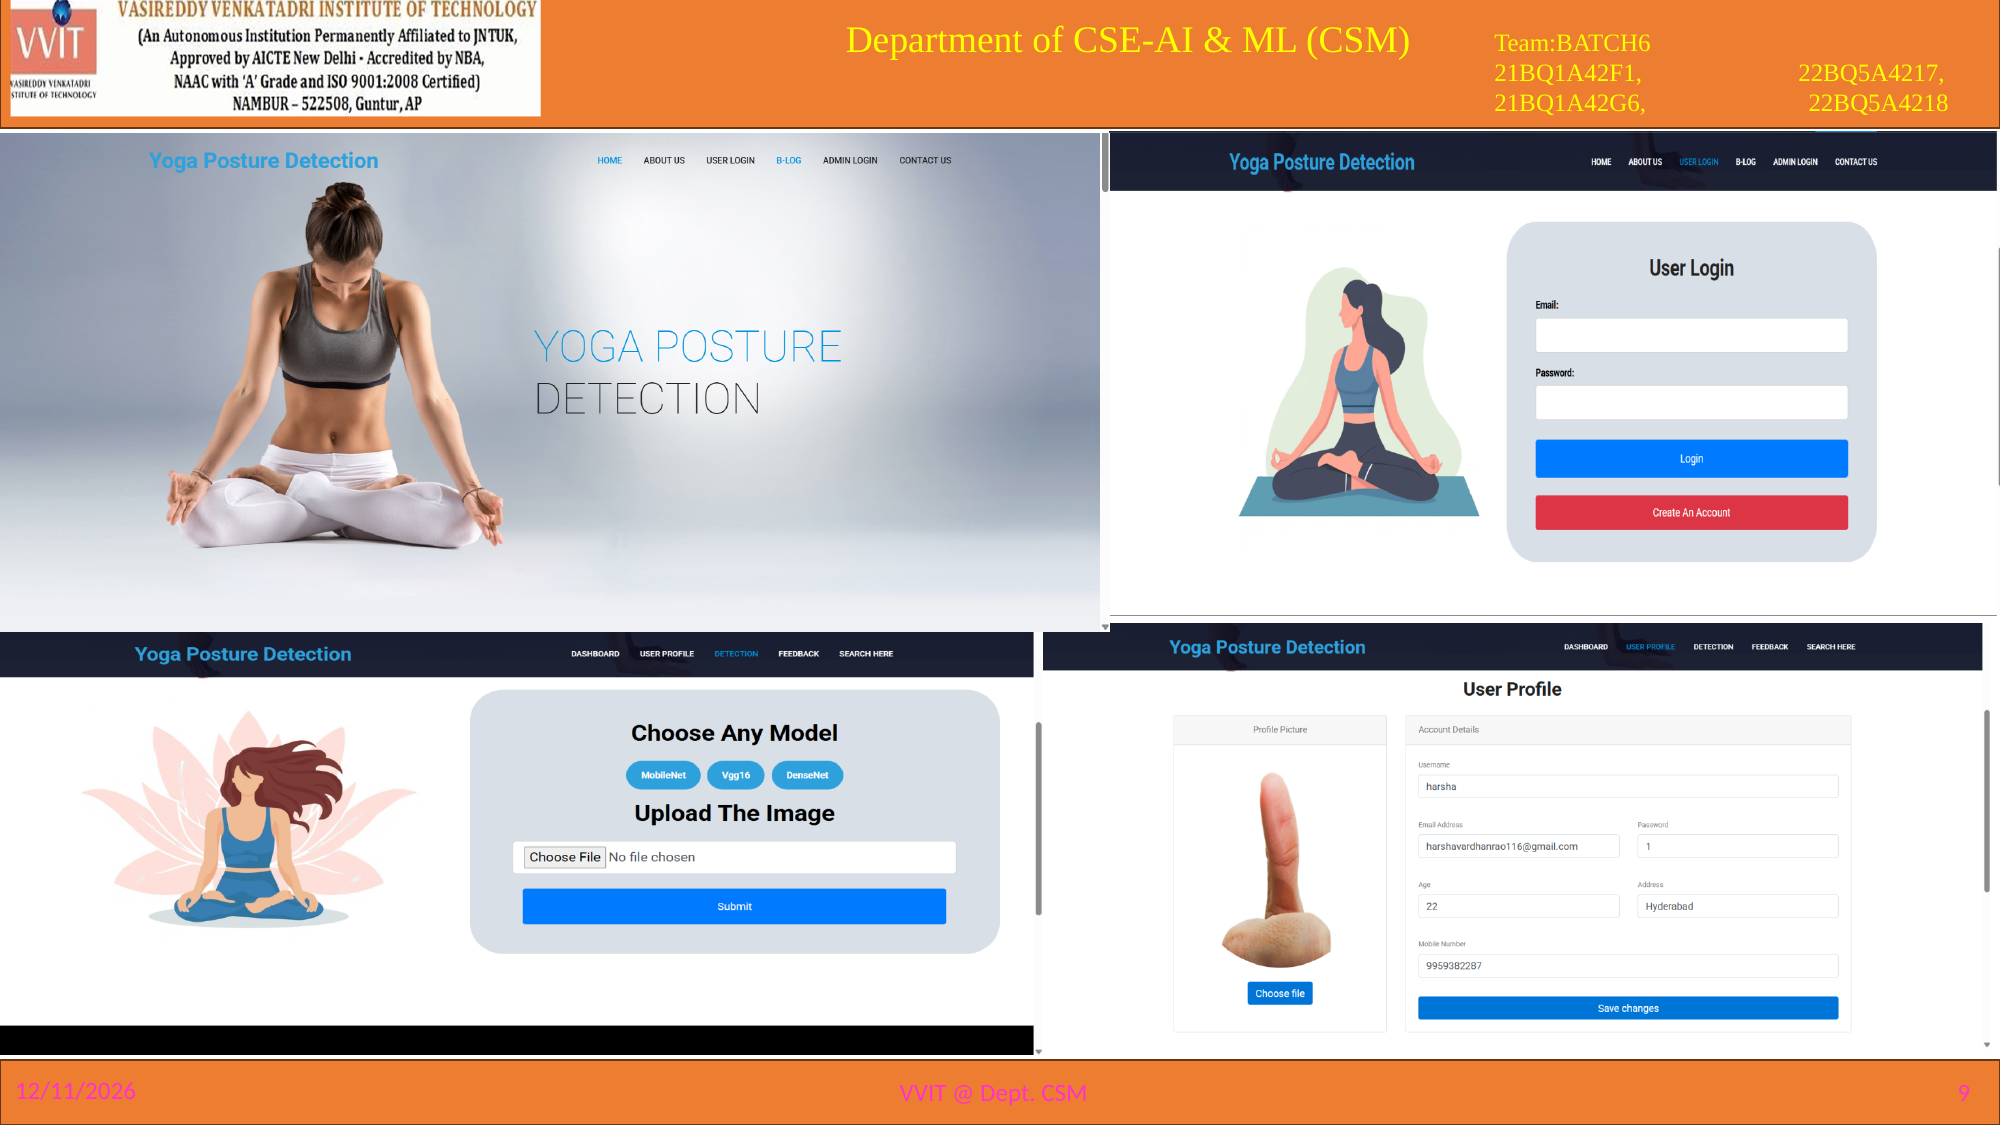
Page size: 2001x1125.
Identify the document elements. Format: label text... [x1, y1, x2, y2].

text_box Department of CSE-AI & ML (CSM) [0, 0, 2000, 129]
text_box [0, 1059, 2000, 1125]
text_box Team:BATCH6 21BQ1A42F1, 22BQ5A4217, 21BQ1A42G6, 22BQ5A4218 [1479, 19, 1990, 124]
slide_number 9 [1884, 1062, 1986, 1120]
footer VVIT @ Dept. CSM [656, 1061, 1331, 1122]
picture [0, 131, 2000, 1055]
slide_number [0, 1059, 164, 1120]
picture [10, 0, 541, 117]
